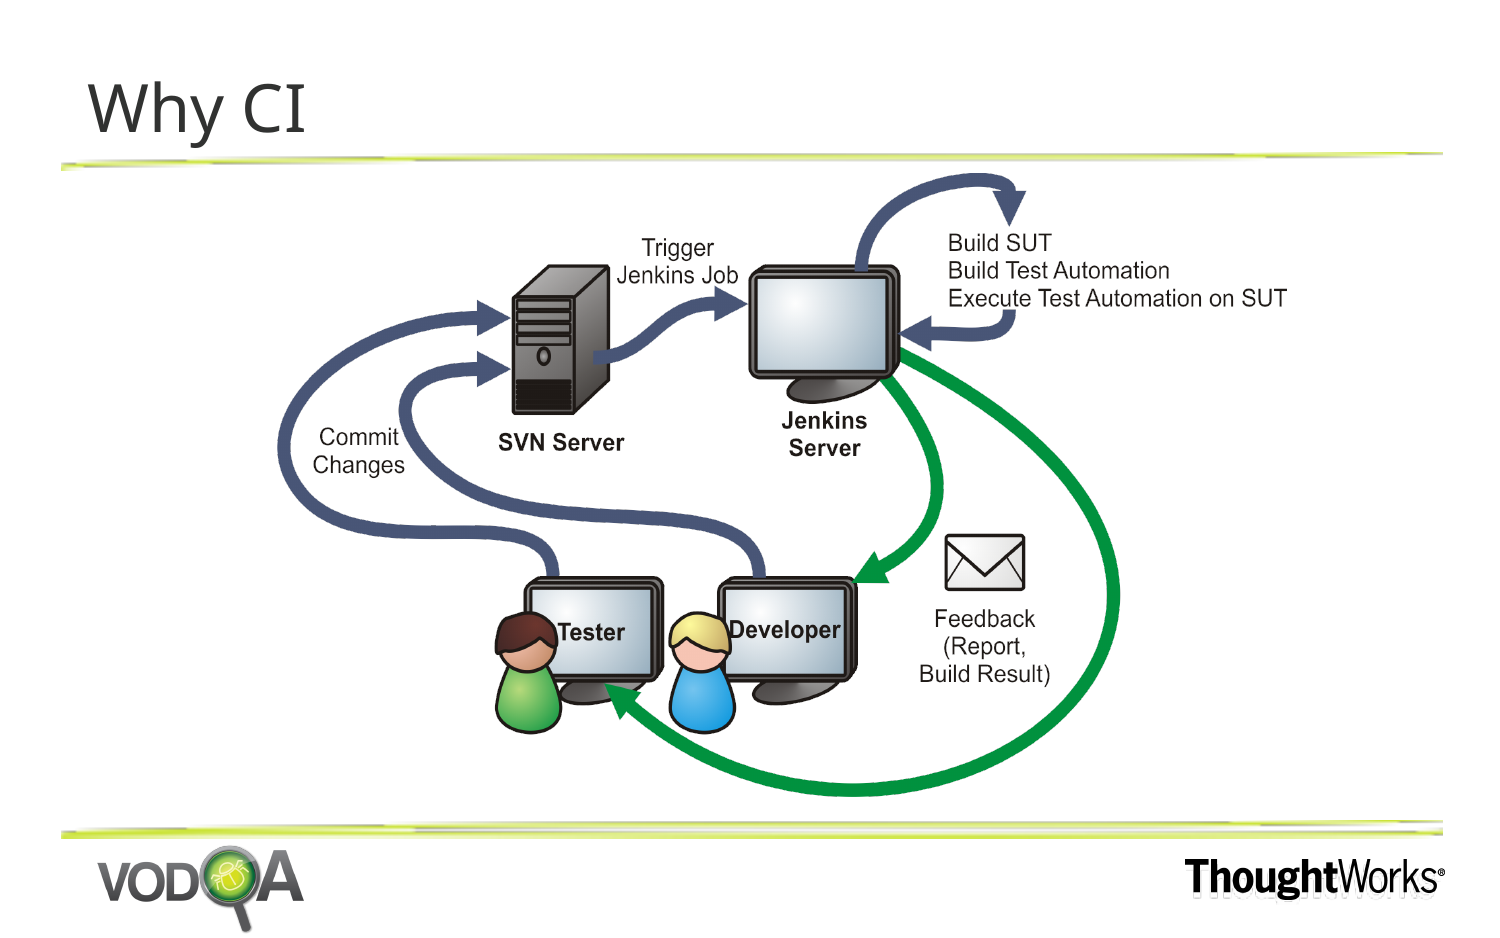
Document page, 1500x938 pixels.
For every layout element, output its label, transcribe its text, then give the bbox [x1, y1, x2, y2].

picture [61, 820, 1443, 938]
picture [1185, 859, 1445, 905]
picture [61, 152, 86, 171]
picture [1402, 152, 1443, 171]
title Why CI [86, 65, 1402, 199]
picture [277, 173, 1287, 797]
